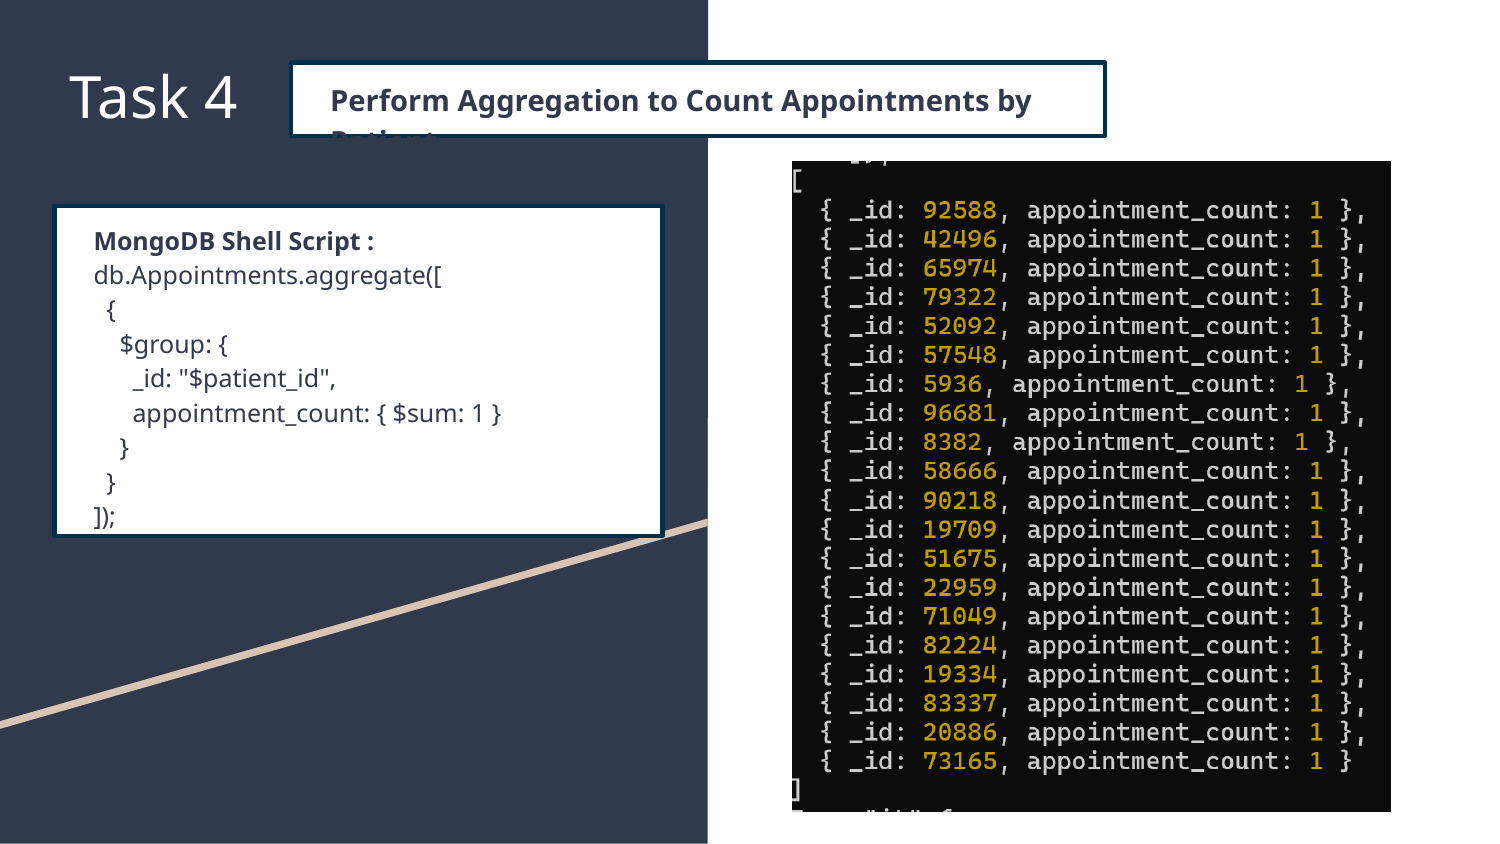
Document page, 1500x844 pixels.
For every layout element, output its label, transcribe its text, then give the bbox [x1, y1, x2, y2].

text_box MongoDB Shell Script : db.Appointments.aggregate([ { $group: { _id: "$patient_id", appointment_count: { $sum: 1 } } } ]); [52, 204, 665, 538]
picture [792, 161, 1391, 812]
title Task 4 [54, 45, 663, 157]
text_box Perform Aggregation to Count Appointments by Patient [289, 60, 1107, 138]
